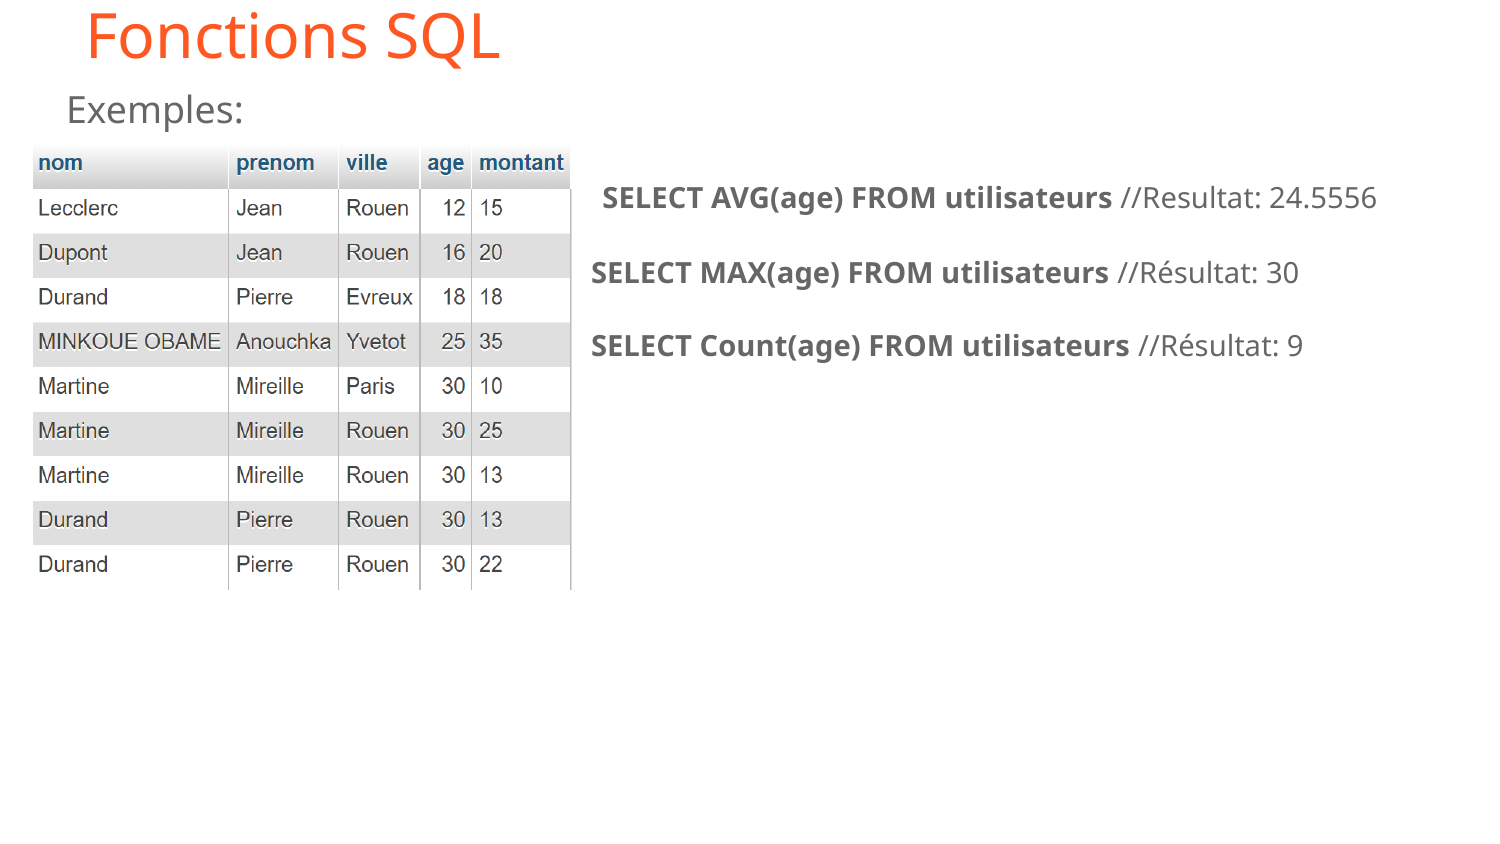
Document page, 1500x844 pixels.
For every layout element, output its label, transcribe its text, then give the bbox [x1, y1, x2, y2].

list Exemples: SELECT AVG(age) FROM utilisateurs //Resultat: 24.5556 SELECT MAX(age) FROM utilisateurs //Résultat: 30 SELECT Count(age) FROM utilisateurs //Résultat: 9 [51, 63, 1449, 819]
picture [32, 142, 574, 601]
title Fonctions SQL [70, 0, 1468, 75]
